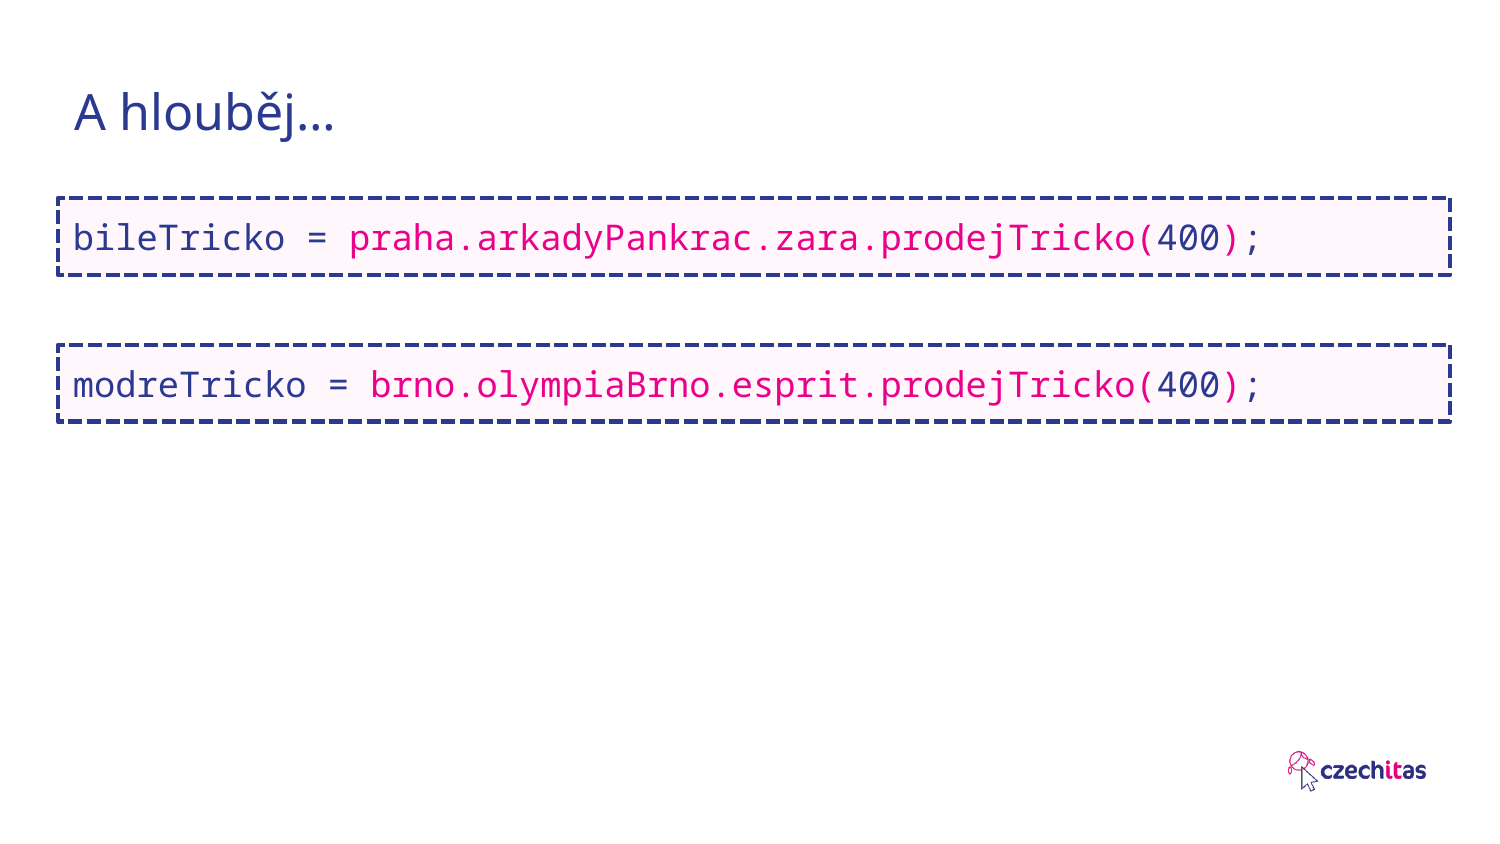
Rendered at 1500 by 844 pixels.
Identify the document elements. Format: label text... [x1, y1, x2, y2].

text_box modreTricko = brno.olympiaBrno.esprit.prodejTricko(400); [58, 345, 1450, 422]
picture [1287, 751, 1426, 792]
title A hlouběj… [74, 71, 1426, 148]
text_box bileTricko = praha.arkadyPankrac.zara.prodejTricko(400); [58, 198, 1450, 275]
